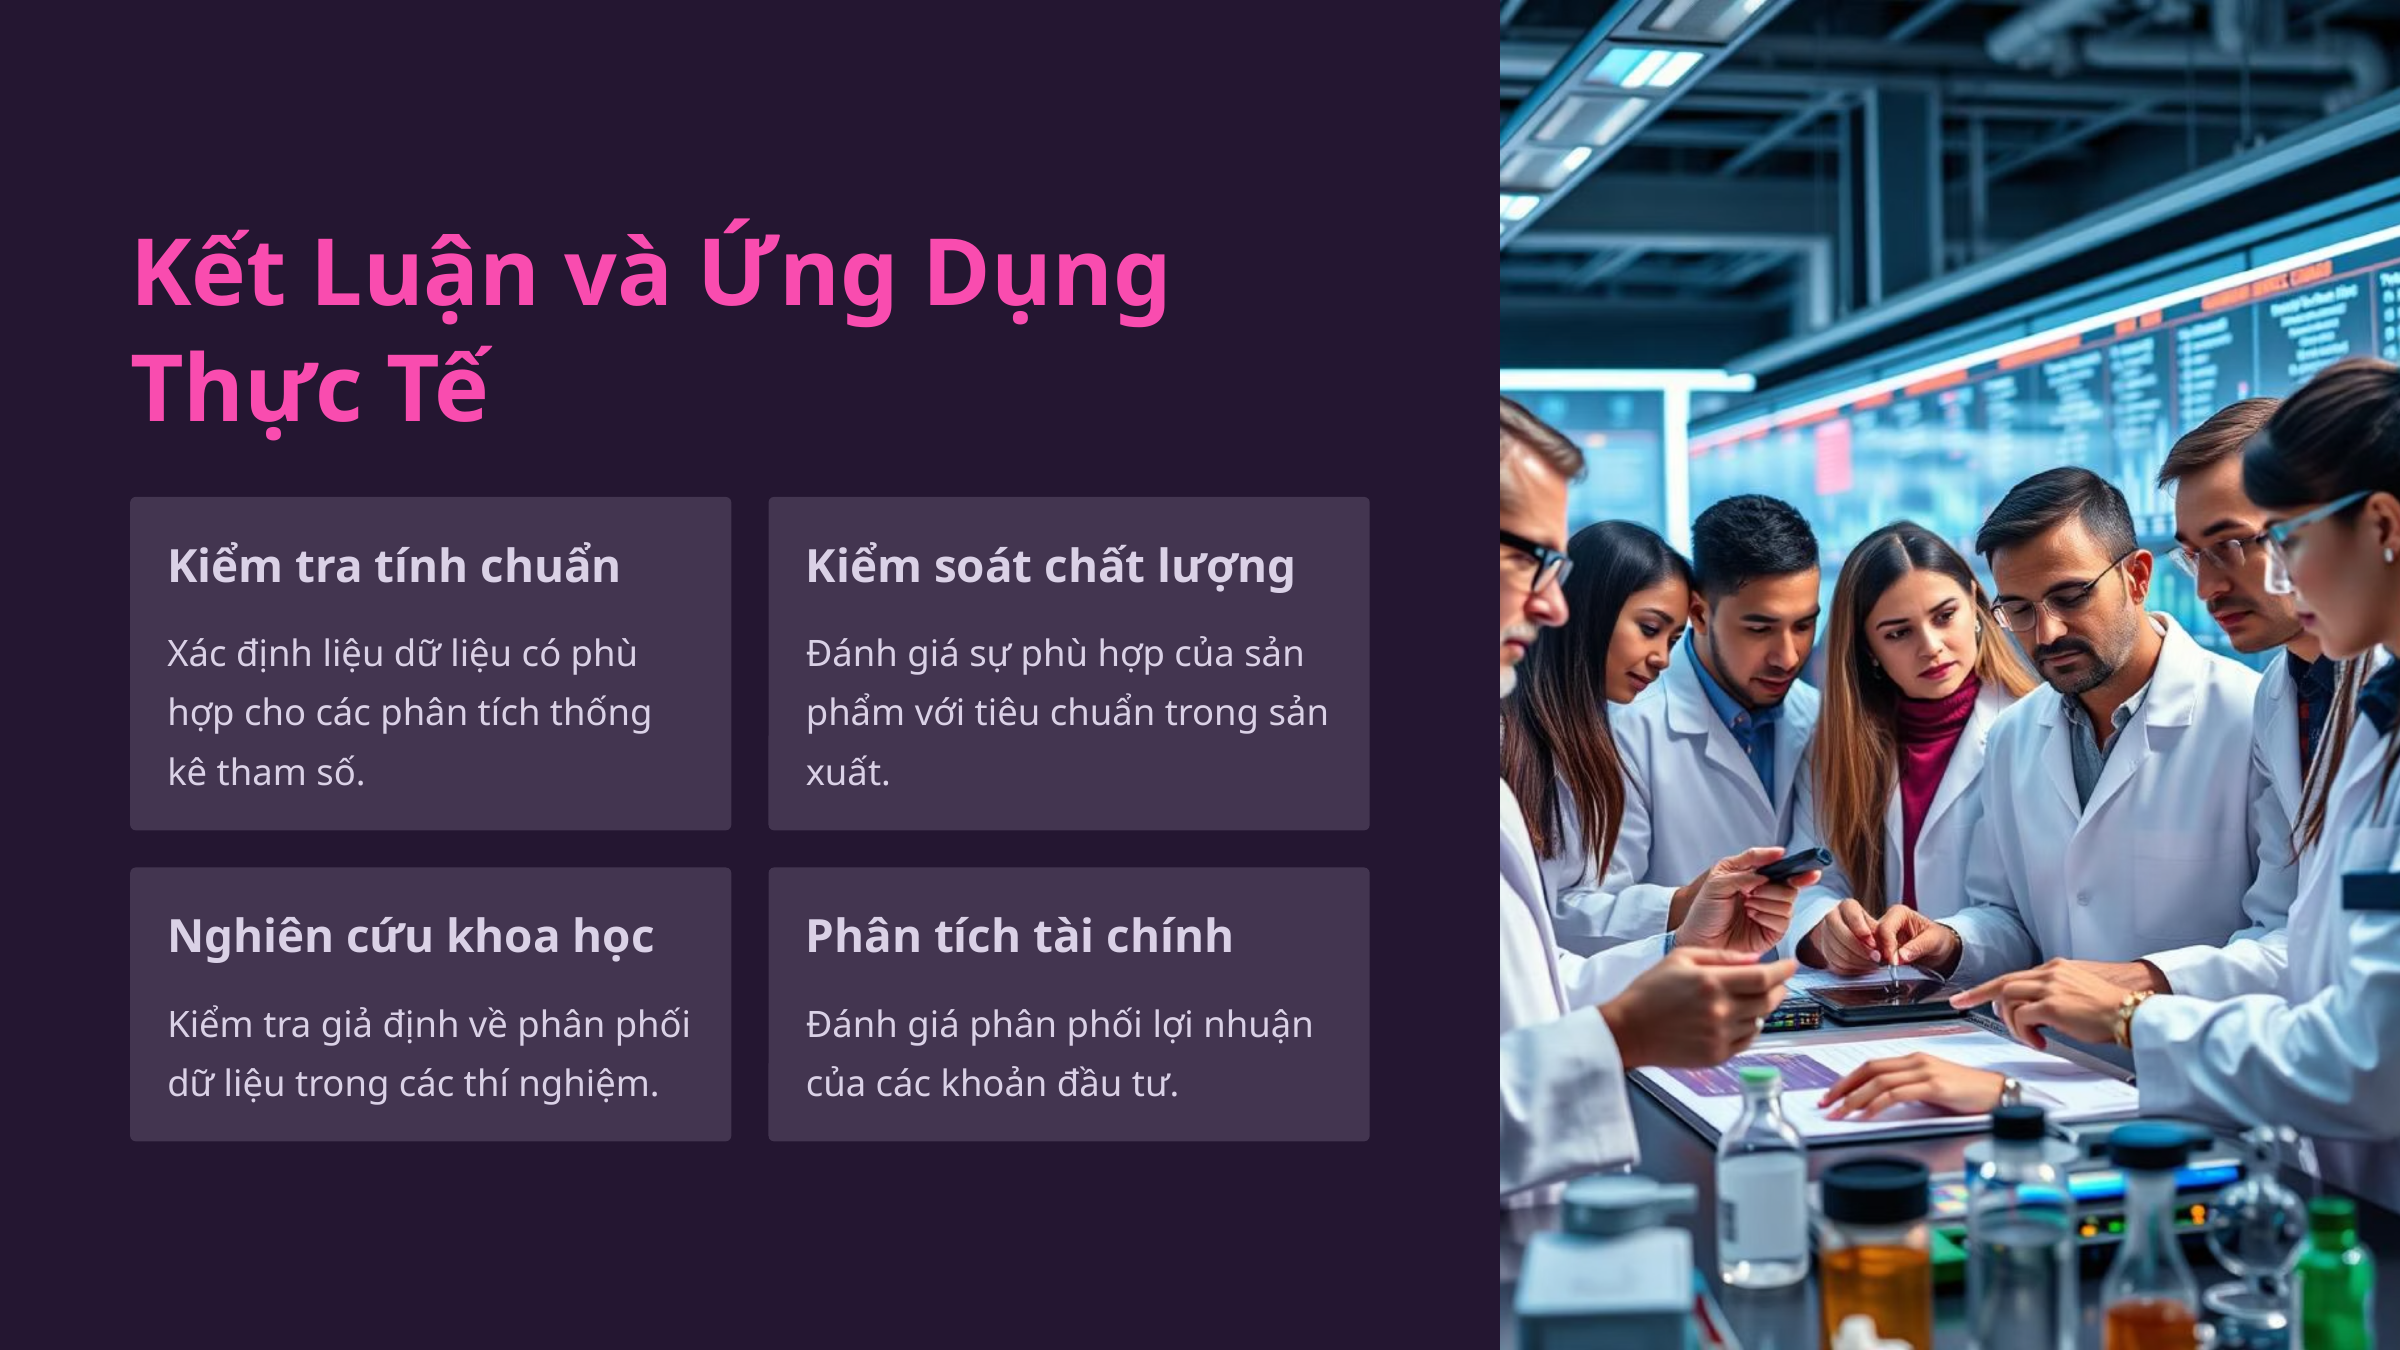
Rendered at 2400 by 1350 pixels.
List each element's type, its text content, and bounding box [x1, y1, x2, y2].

picture [1499, 0, 2400, 1350]
text_box Đánh giá sự phù hợp của sản phẩm với tiêu chuẩn trong sản xuất. [805, 614, 1333, 793]
text_box [130, 867, 732, 1142]
text_box [768, 496, 1370, 831]
text_box Nghiên cứu khoa học [167, 904, 633, 963]
text_box Kiểm tra giả định về phân phối dữ liệu trong các thí nghiệm. [167, 985, 695, 1105]
text_box Kiểm tra tính chuẩn [167, 534, 633, 593]
text_box [768, 867, 1370, 1142]
text_box Kiểm soát chất lượng [805, 534, 1271, 593]
text_box Phân tích tài chính [805, 904, 1271, 963]
text_box Kết Luận và Ứng Dụng Thực Tế [130, 208, 1370, 441]
text_box Xác định liệu dữ liệu có phù hợp cho các phân tích thống kê tham số. [167, 614, 695, 793]
text_box Đánh giá phân phối lợi nhuận của các khoản đầu tư. [805, 985, 1333, 1105]
text_box [130, 496, 732, 831]
